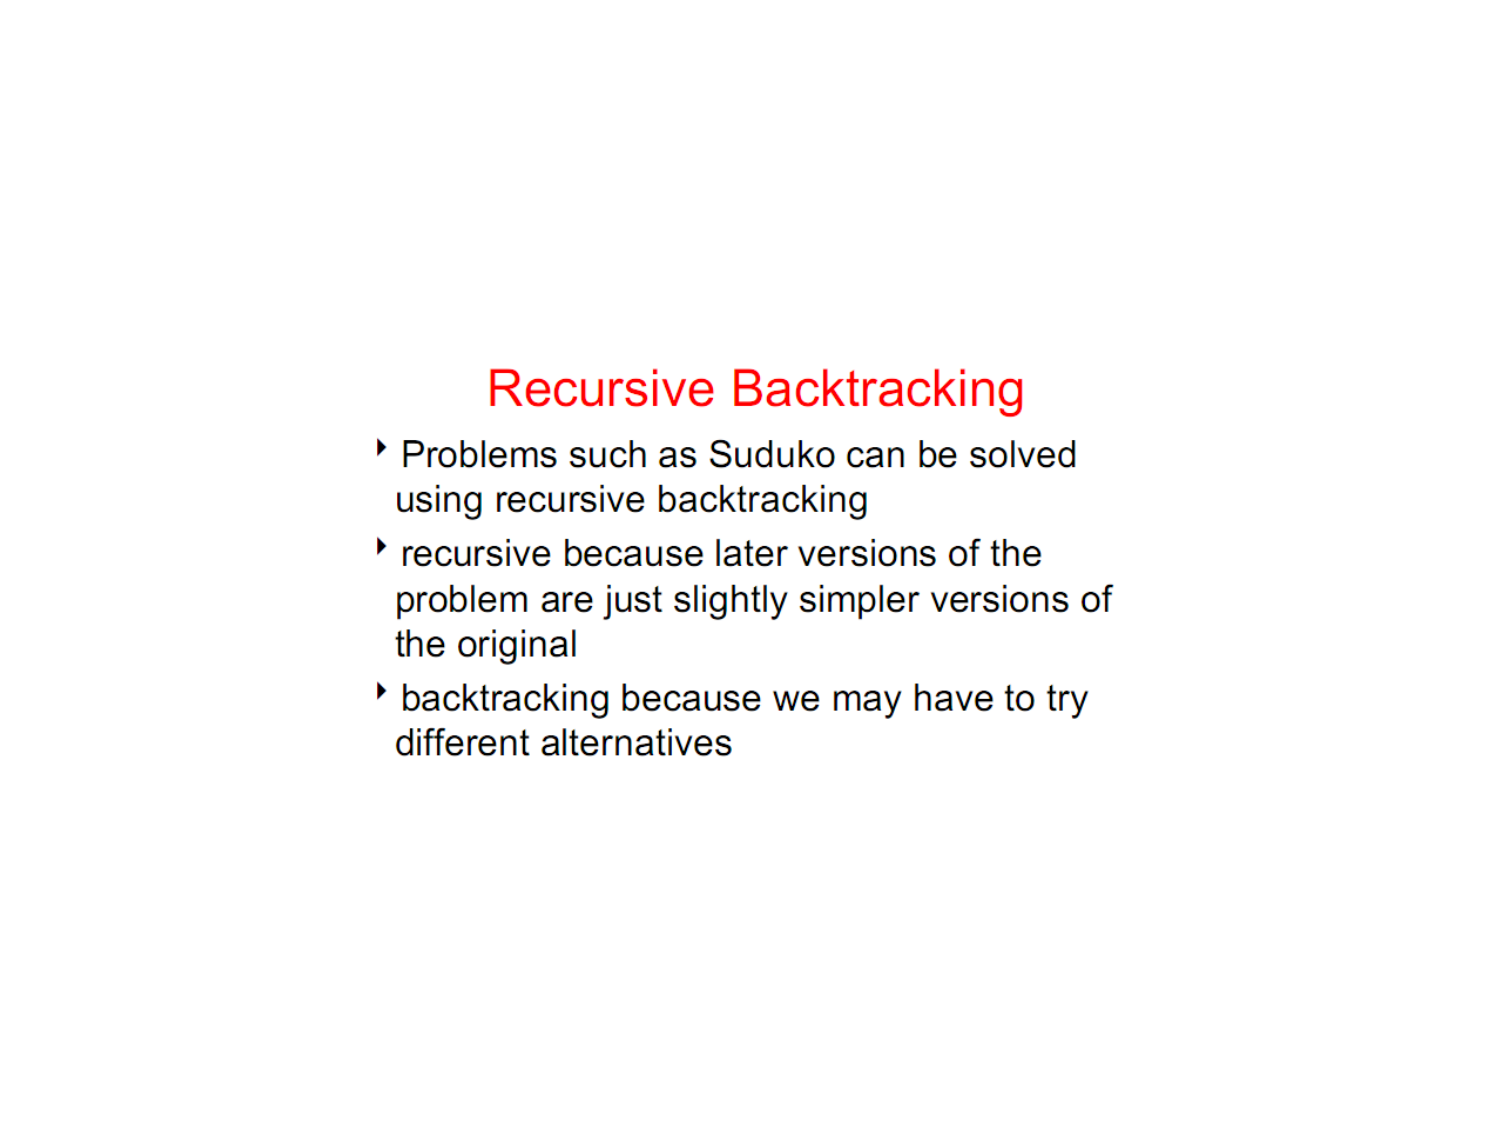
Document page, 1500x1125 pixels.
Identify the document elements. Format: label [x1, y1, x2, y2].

picture [362, 359, 1138, 766]
